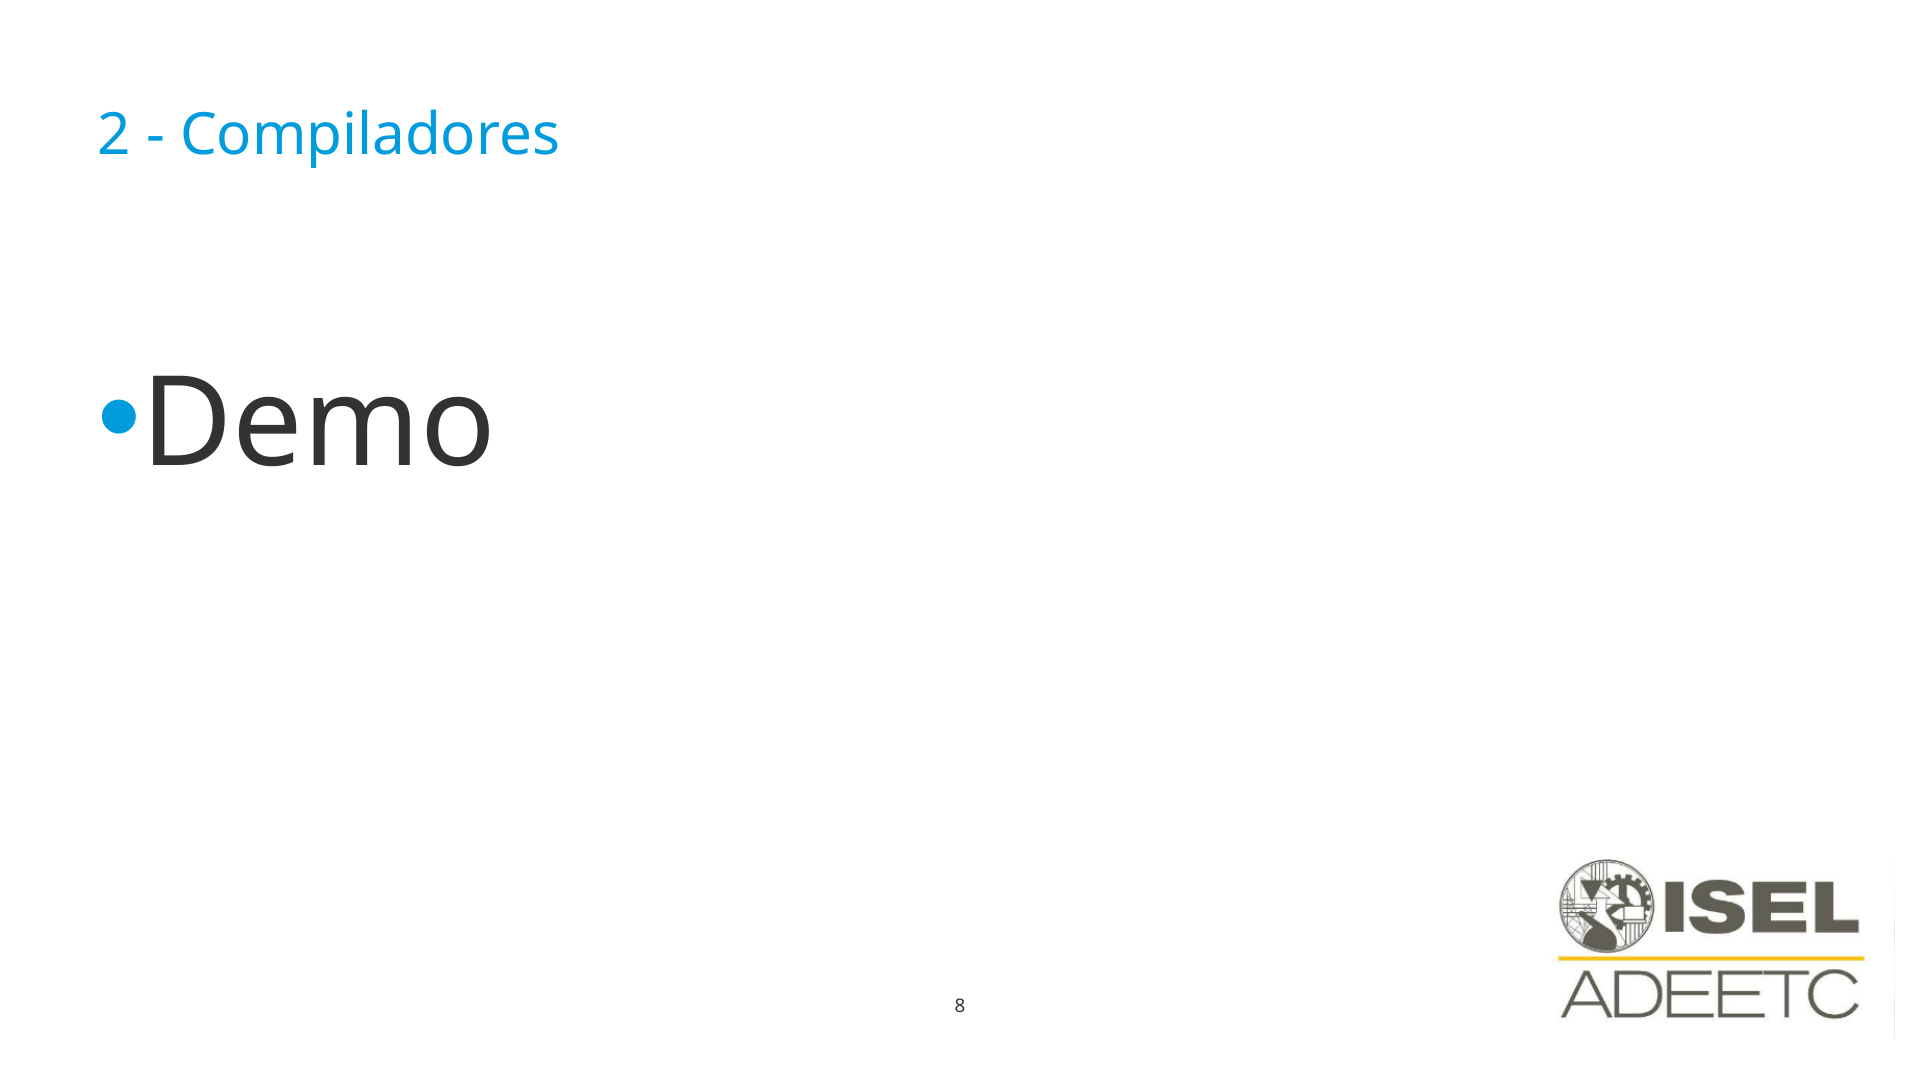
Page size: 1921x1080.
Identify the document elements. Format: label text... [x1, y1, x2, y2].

picture [1520, 858, 1895, 1041]
title 2 - Compiladores [97, 95, 1823, 182]
list Demo [97, 340, 1736, 953]
